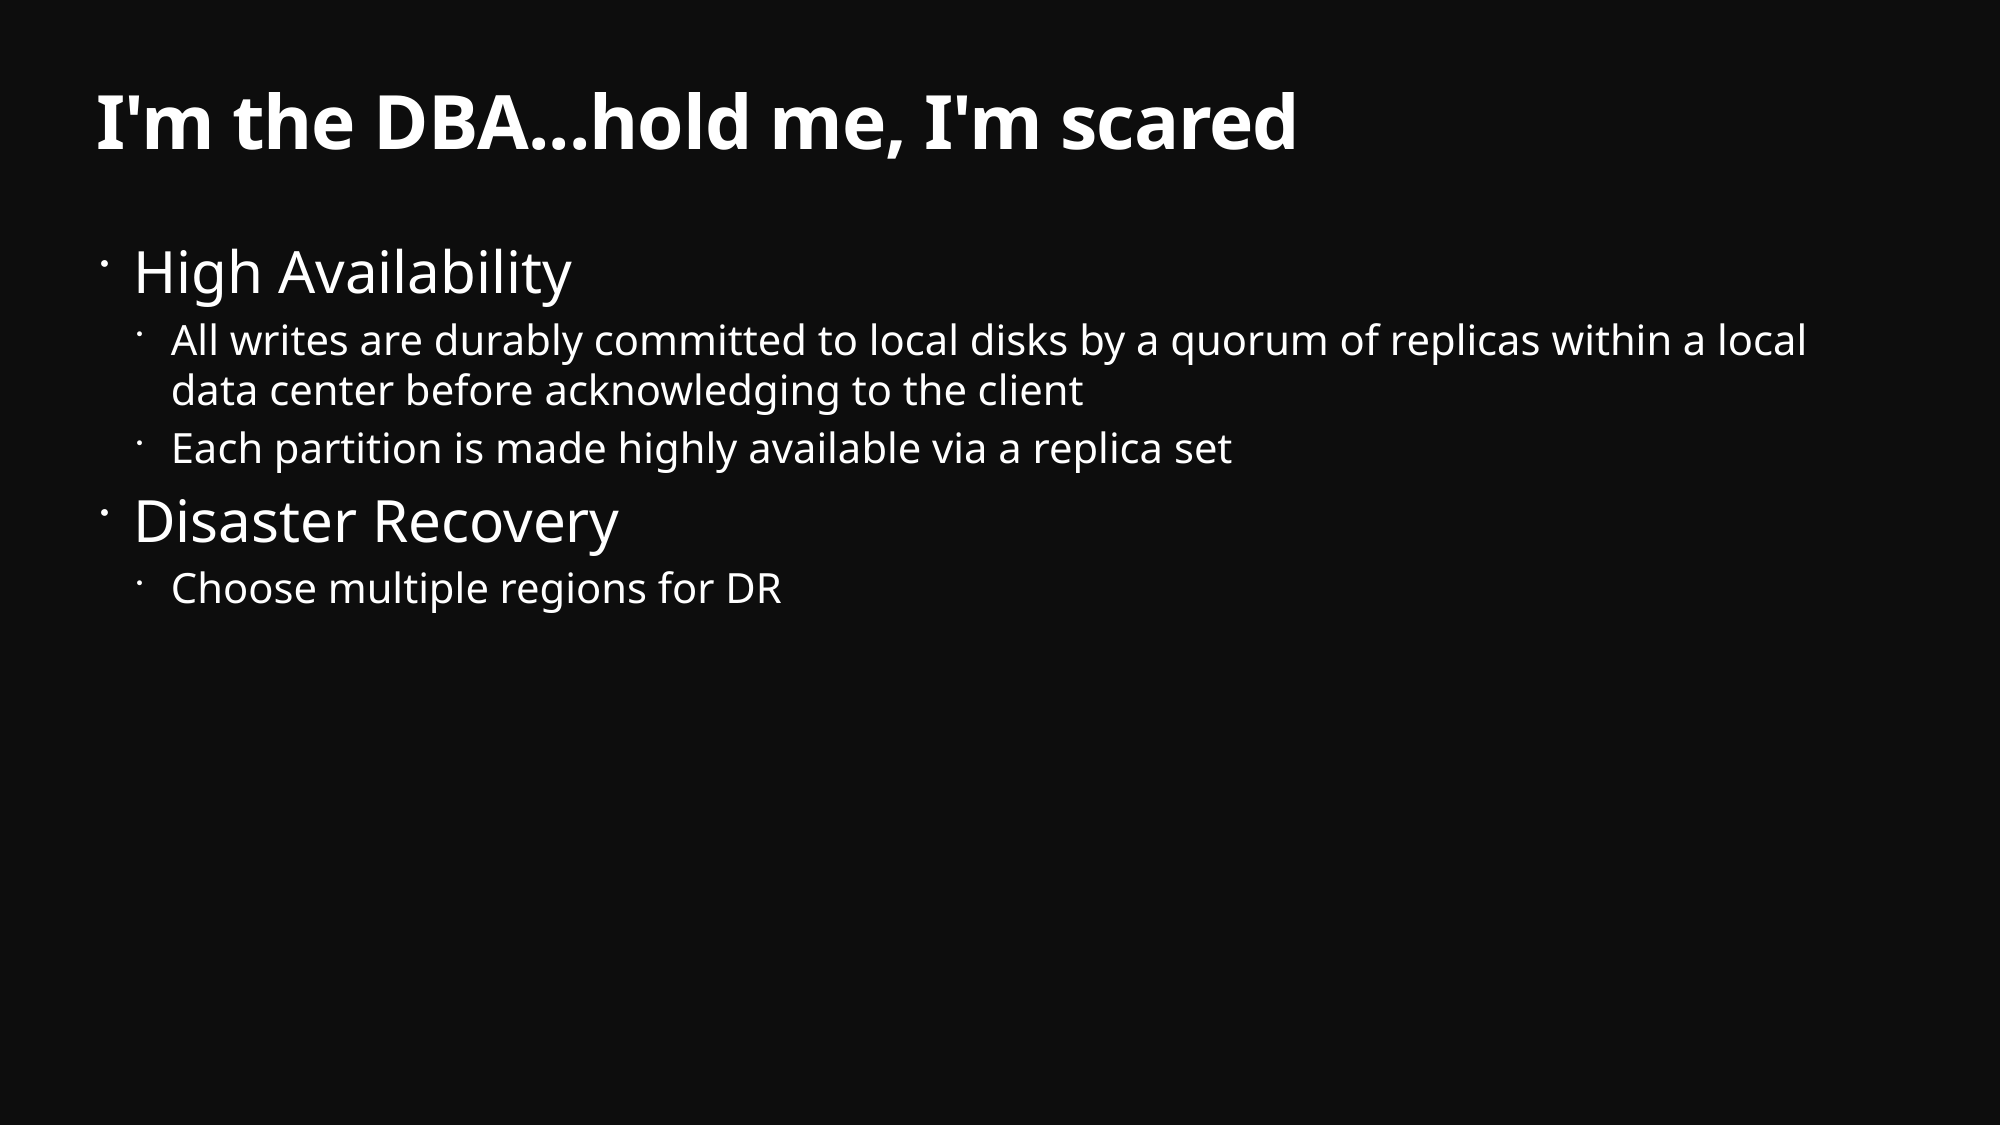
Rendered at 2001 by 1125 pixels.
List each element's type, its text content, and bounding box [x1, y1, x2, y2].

title I'm the DBA...hold me, I'm scared [96, 75, 1904, 166]
list High Availability All writes are durably committed to local disks by a quorum of replicas within a local data center before acknowledging to the client Each partition is made highly available via a replica set Disaster Recovery Choose multiple regions for DR [95, 235, 1904, 624]
